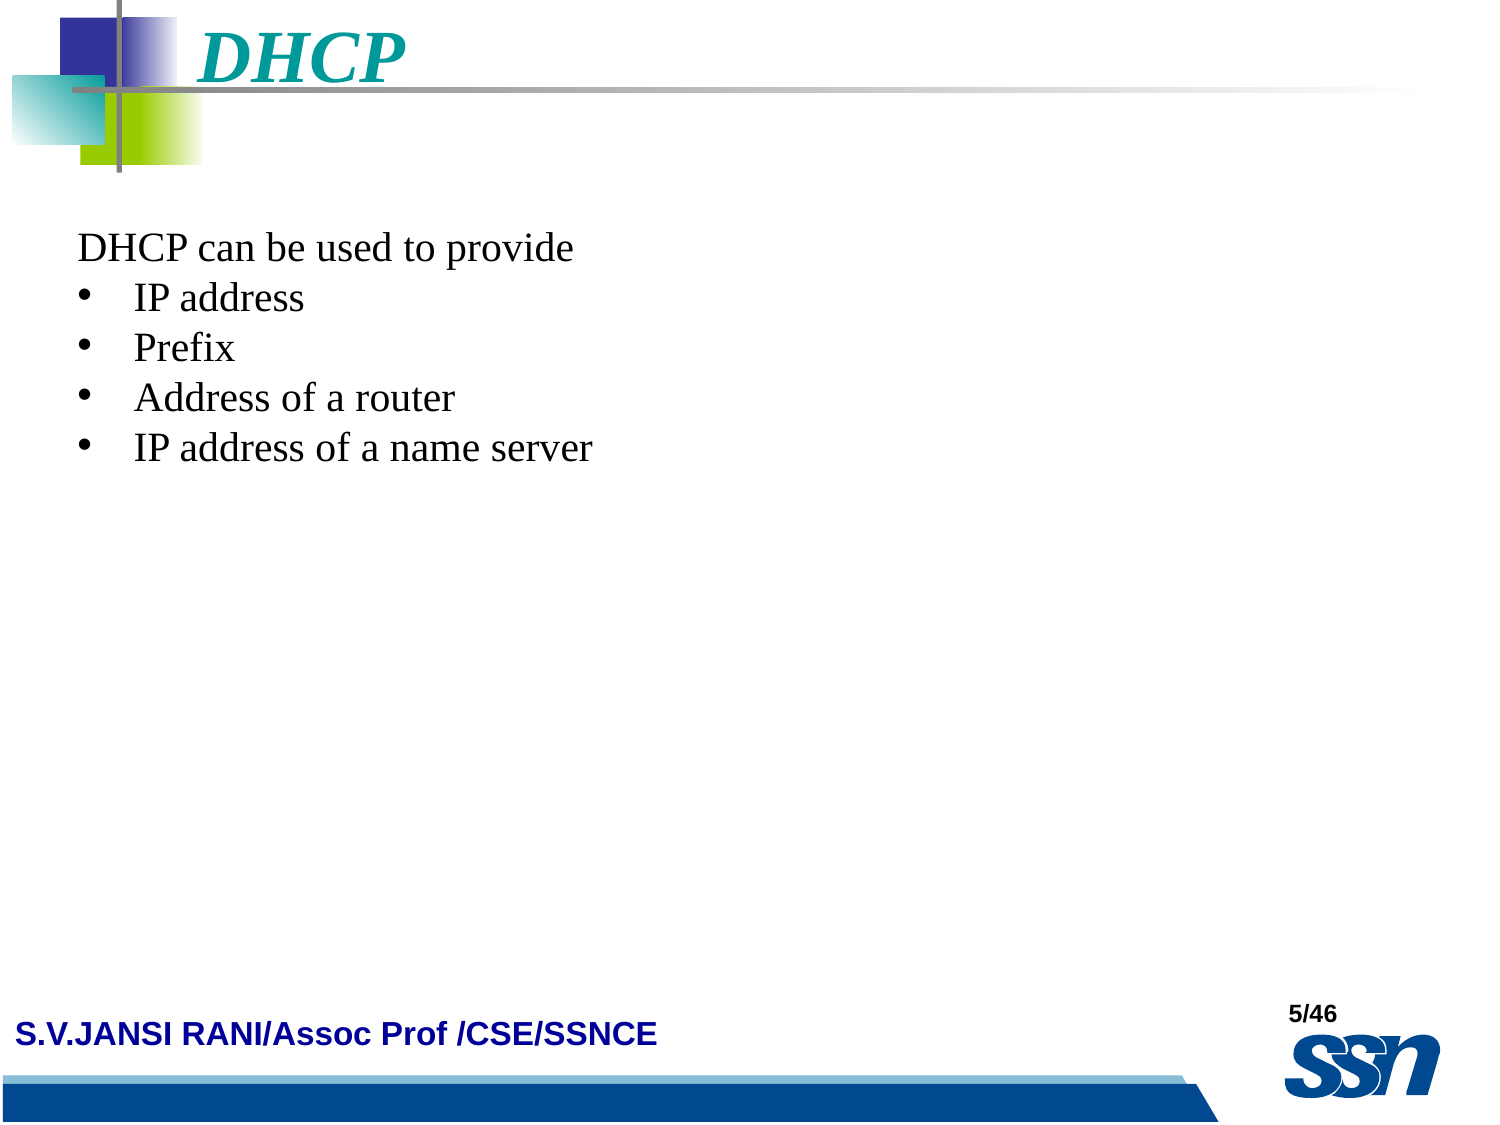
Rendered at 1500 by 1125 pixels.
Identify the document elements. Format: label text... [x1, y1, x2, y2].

text_box [80, 93, 116, 165]
text_box [72, 87, 182, 93]
text_box [122, 93, 141, 165]
text_box [116, 93, 122, 173]
text_box [60, 17, 116, 86]
text_box [122, 17, 177, 86]
text_box [12, 75, 105, 145]
text_box [421, 87, 1423, 93]
text_box [116, 0, 122, 87]
text_box DHCP [182, 0, 421, 105]
text_box [141, 93, 202, 165]
text_box DHCP can be used to provide IP address Prefix Address of a router IP address of a name server [62, 212, 1363, 578]
